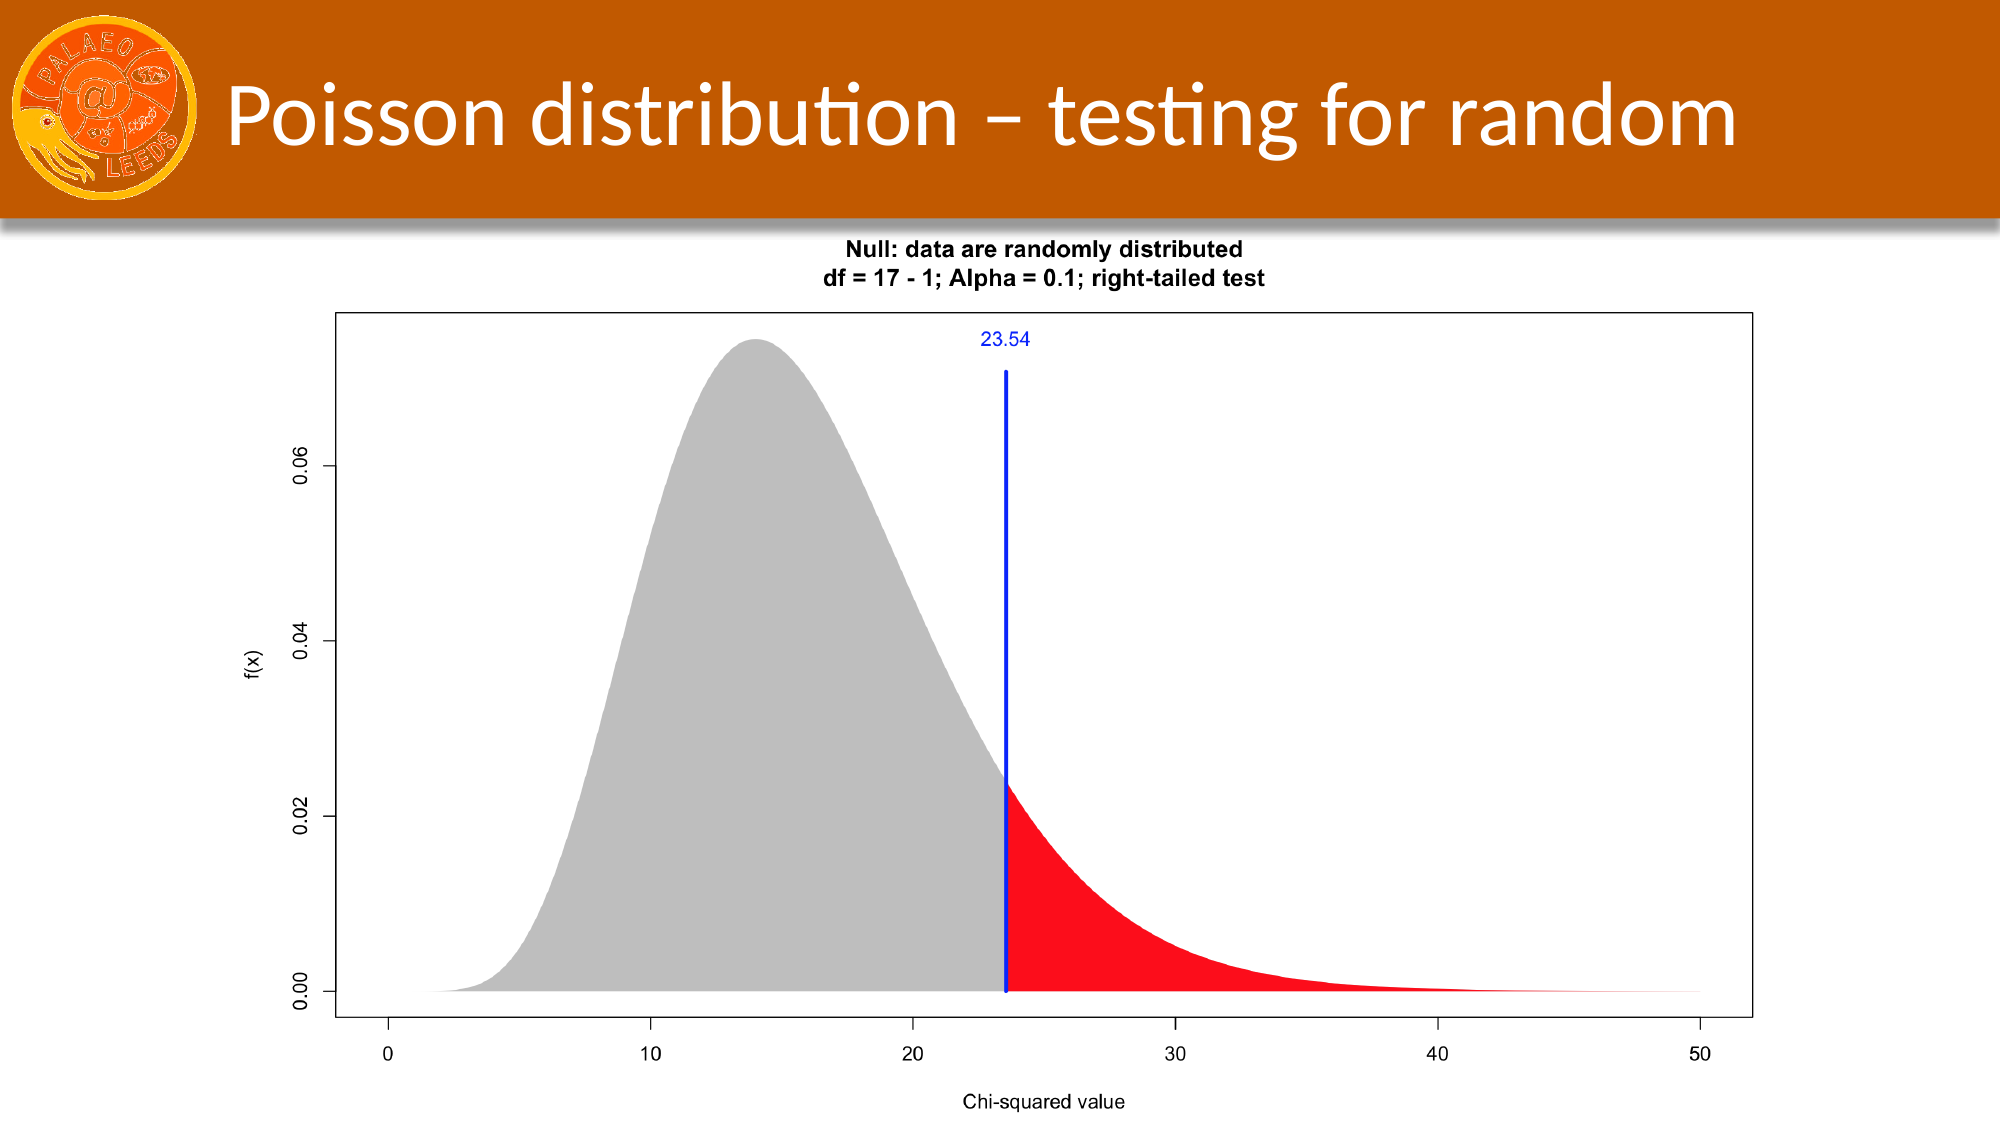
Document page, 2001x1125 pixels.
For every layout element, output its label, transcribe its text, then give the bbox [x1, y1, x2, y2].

picture [11, 15, 197, 200]
text_box [0, 0, 2000, 219]
text_box Poisson distribution – testing for random [210, 17, 2000, 201]
picture [242, 227, 1758, 1125]
